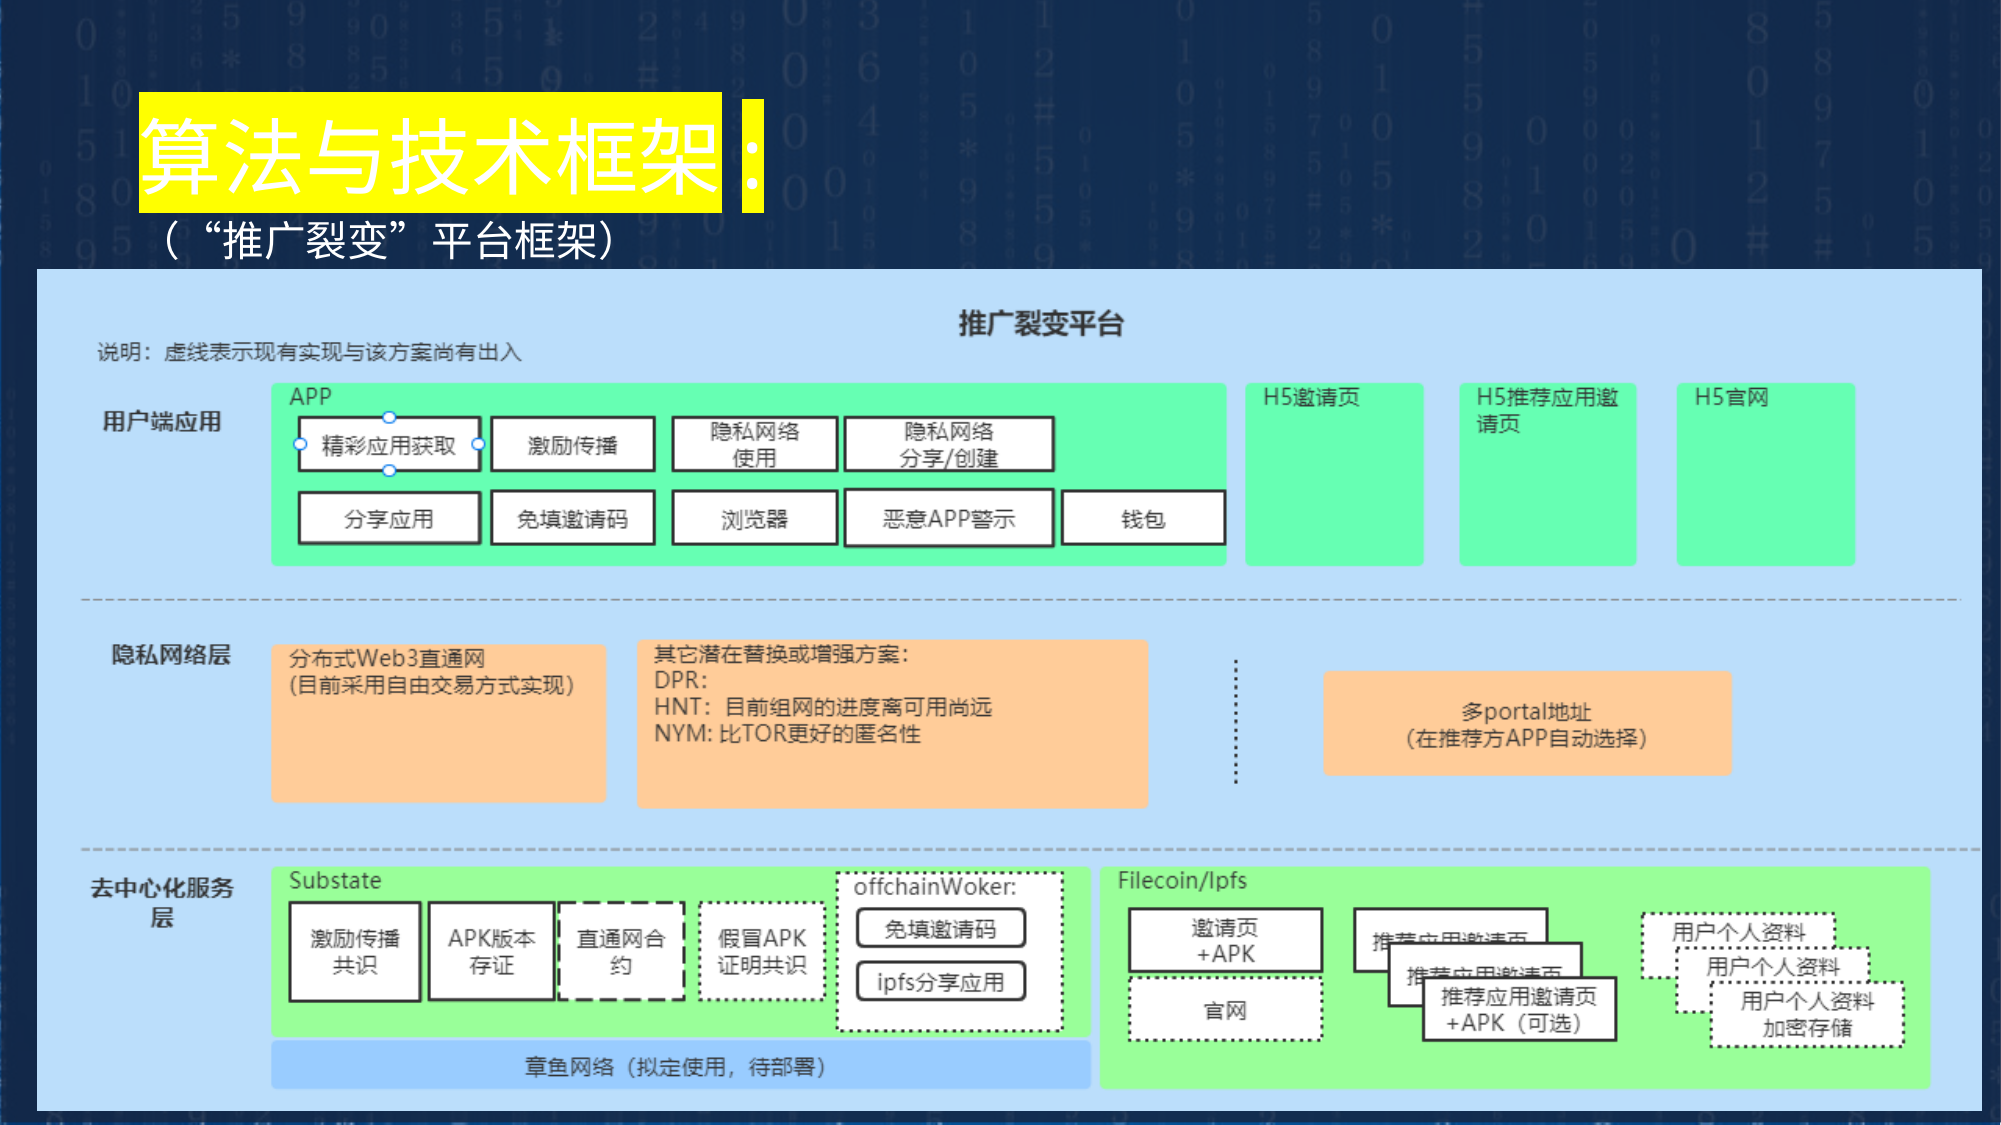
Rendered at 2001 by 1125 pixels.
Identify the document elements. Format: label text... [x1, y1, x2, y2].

picture [0, 0, 2001, 1125]
text_box 算法与技术框架: （“推广裂变”平台框架） [124, 77, 779, 269]
picture [37, 269, 1982, 1111]
